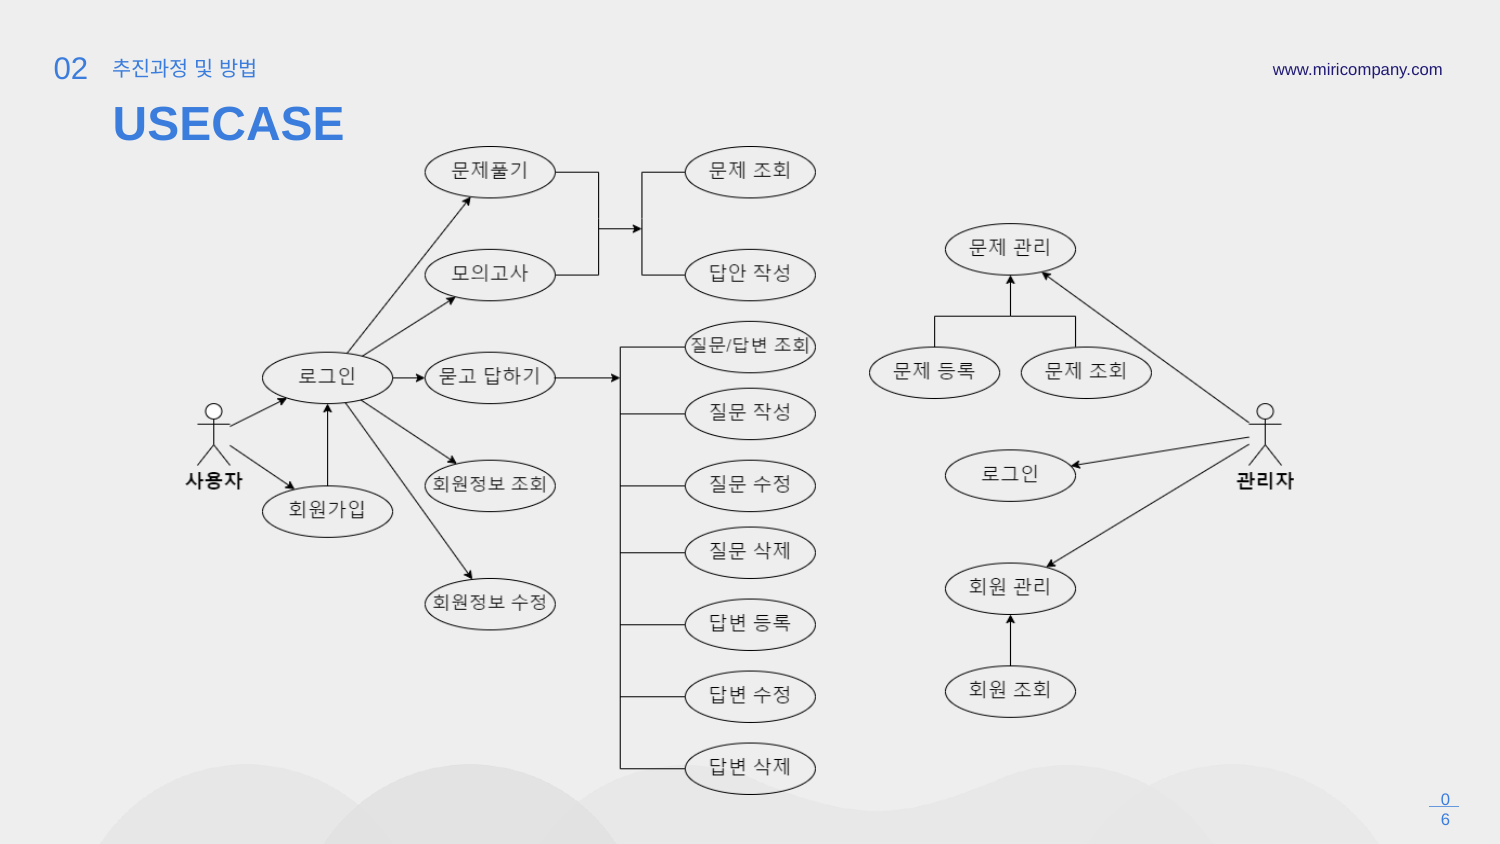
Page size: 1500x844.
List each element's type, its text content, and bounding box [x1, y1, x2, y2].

text_box www.miricompany.com [1179, 54, 1451, 83]
text_box 02 [46, 44, 122, 90]
picture [1428, 804, 1459, 808]
picture [70, 146, 1408, 844]
text_box USECASE [105, 88, 977, 154]
text_box 06 [1433, 785, 1465, 833]
text_box 추진과정 및 방법 [122, 51, 700, 85]
